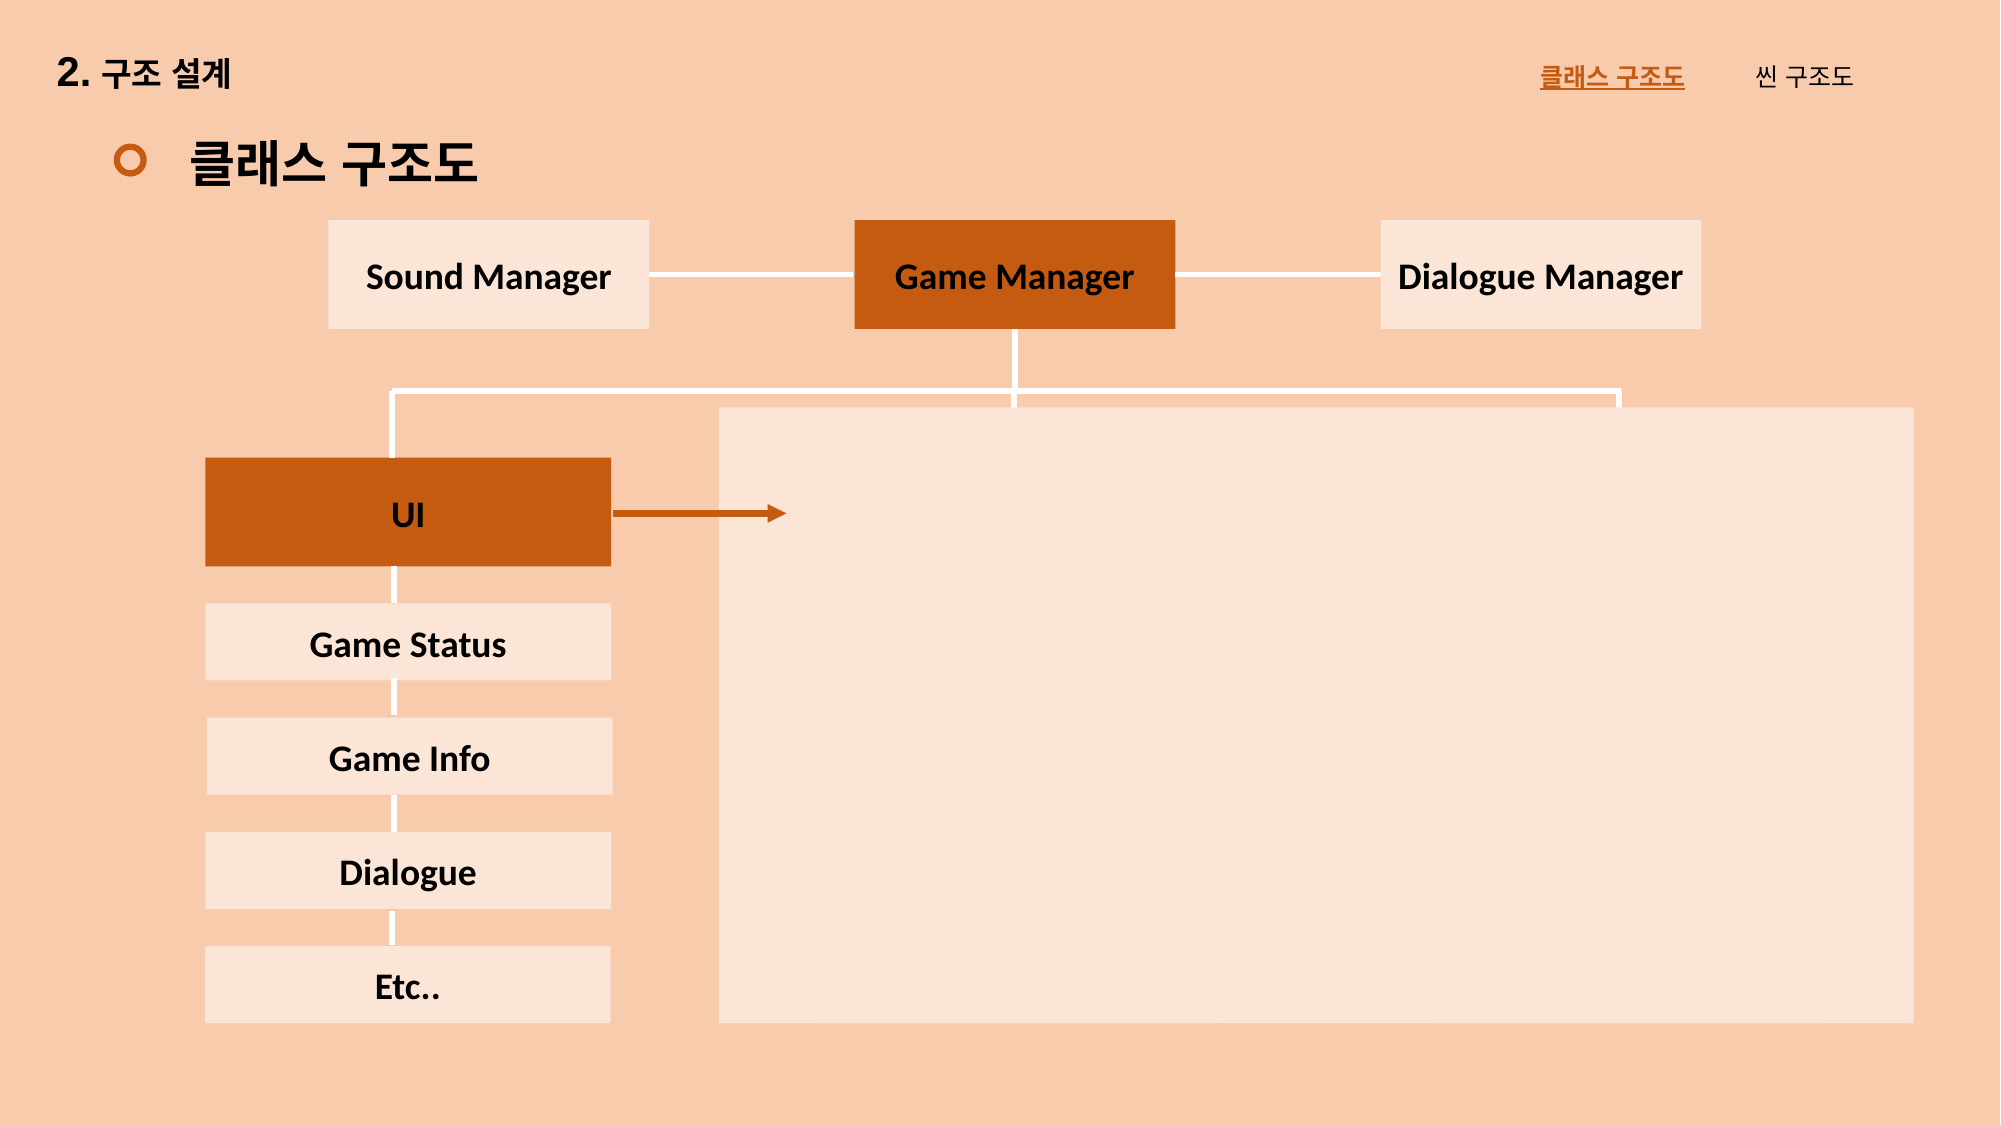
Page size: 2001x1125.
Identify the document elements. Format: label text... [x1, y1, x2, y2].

text_box [718, 406, 1915, 1024]
text_box Game Info [206, 717, 614, 796]
text_box Game Status [204, 602, 612, 682]
text_box Dialogue Manager [1380, 219, 1703, 330]
text_box UI [204, 457, 612, 567]
text_box Game Manager [853, 219, 1176, 330]
text_box 클래스 구조도 씬 구조도 [1525, 53, 1921, 99]
text_box Sound Manager [327, 219, 650, 330]
text_box Dialogue [204, 831, 612, 910]
text_box 클래스 구조도 [174, 125, 495, 201]
text_box Etc.. [204, 945, 612, 1024]
text_box 2.구조 설계 [41, 37, 536, 103]
text_box [115, 145, 145, 175]
